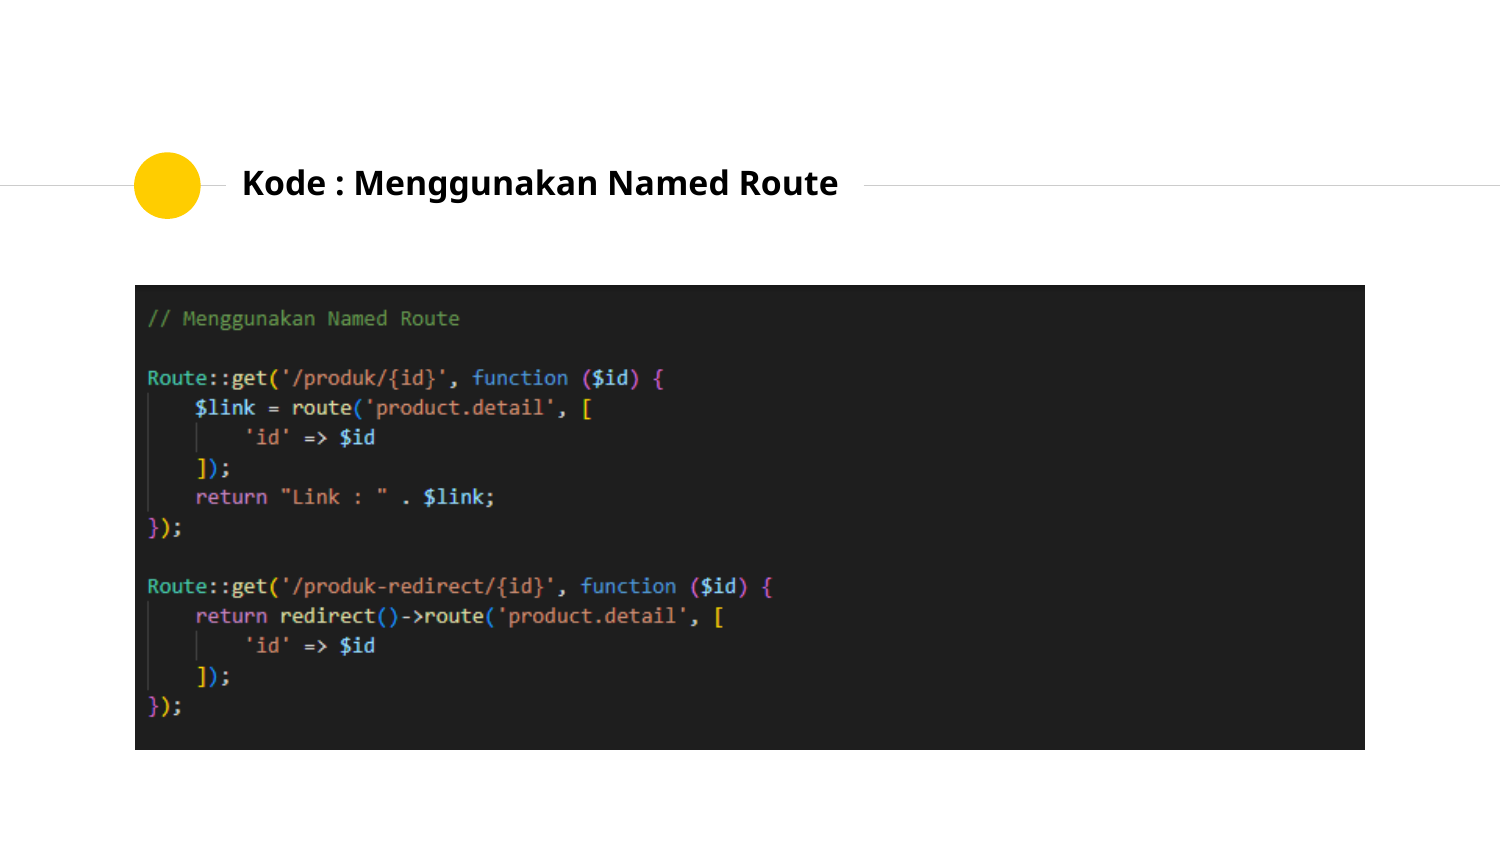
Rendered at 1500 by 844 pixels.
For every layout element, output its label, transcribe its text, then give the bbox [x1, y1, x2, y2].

title Kode : Menggunakan Named Route [226, 146, 863, 219]
picture [134, 285, 1366, 751]
